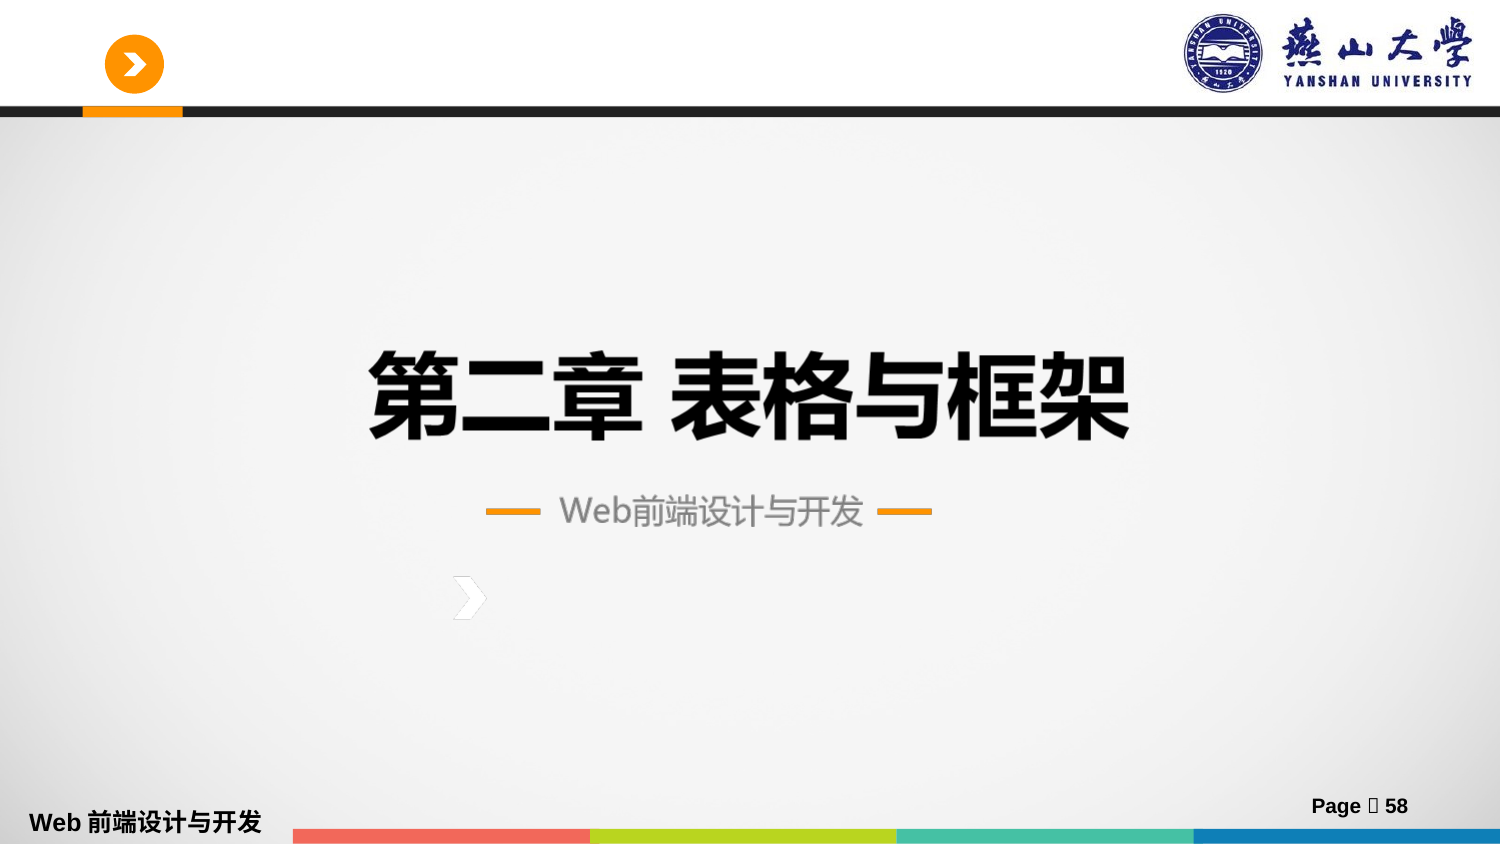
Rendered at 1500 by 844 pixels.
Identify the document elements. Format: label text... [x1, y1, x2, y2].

slide_number Page  58 [1187, 785, 1424, 821]
picture [0, 118, 1500, 844]
picture [1182, 11, 1474, 94]
